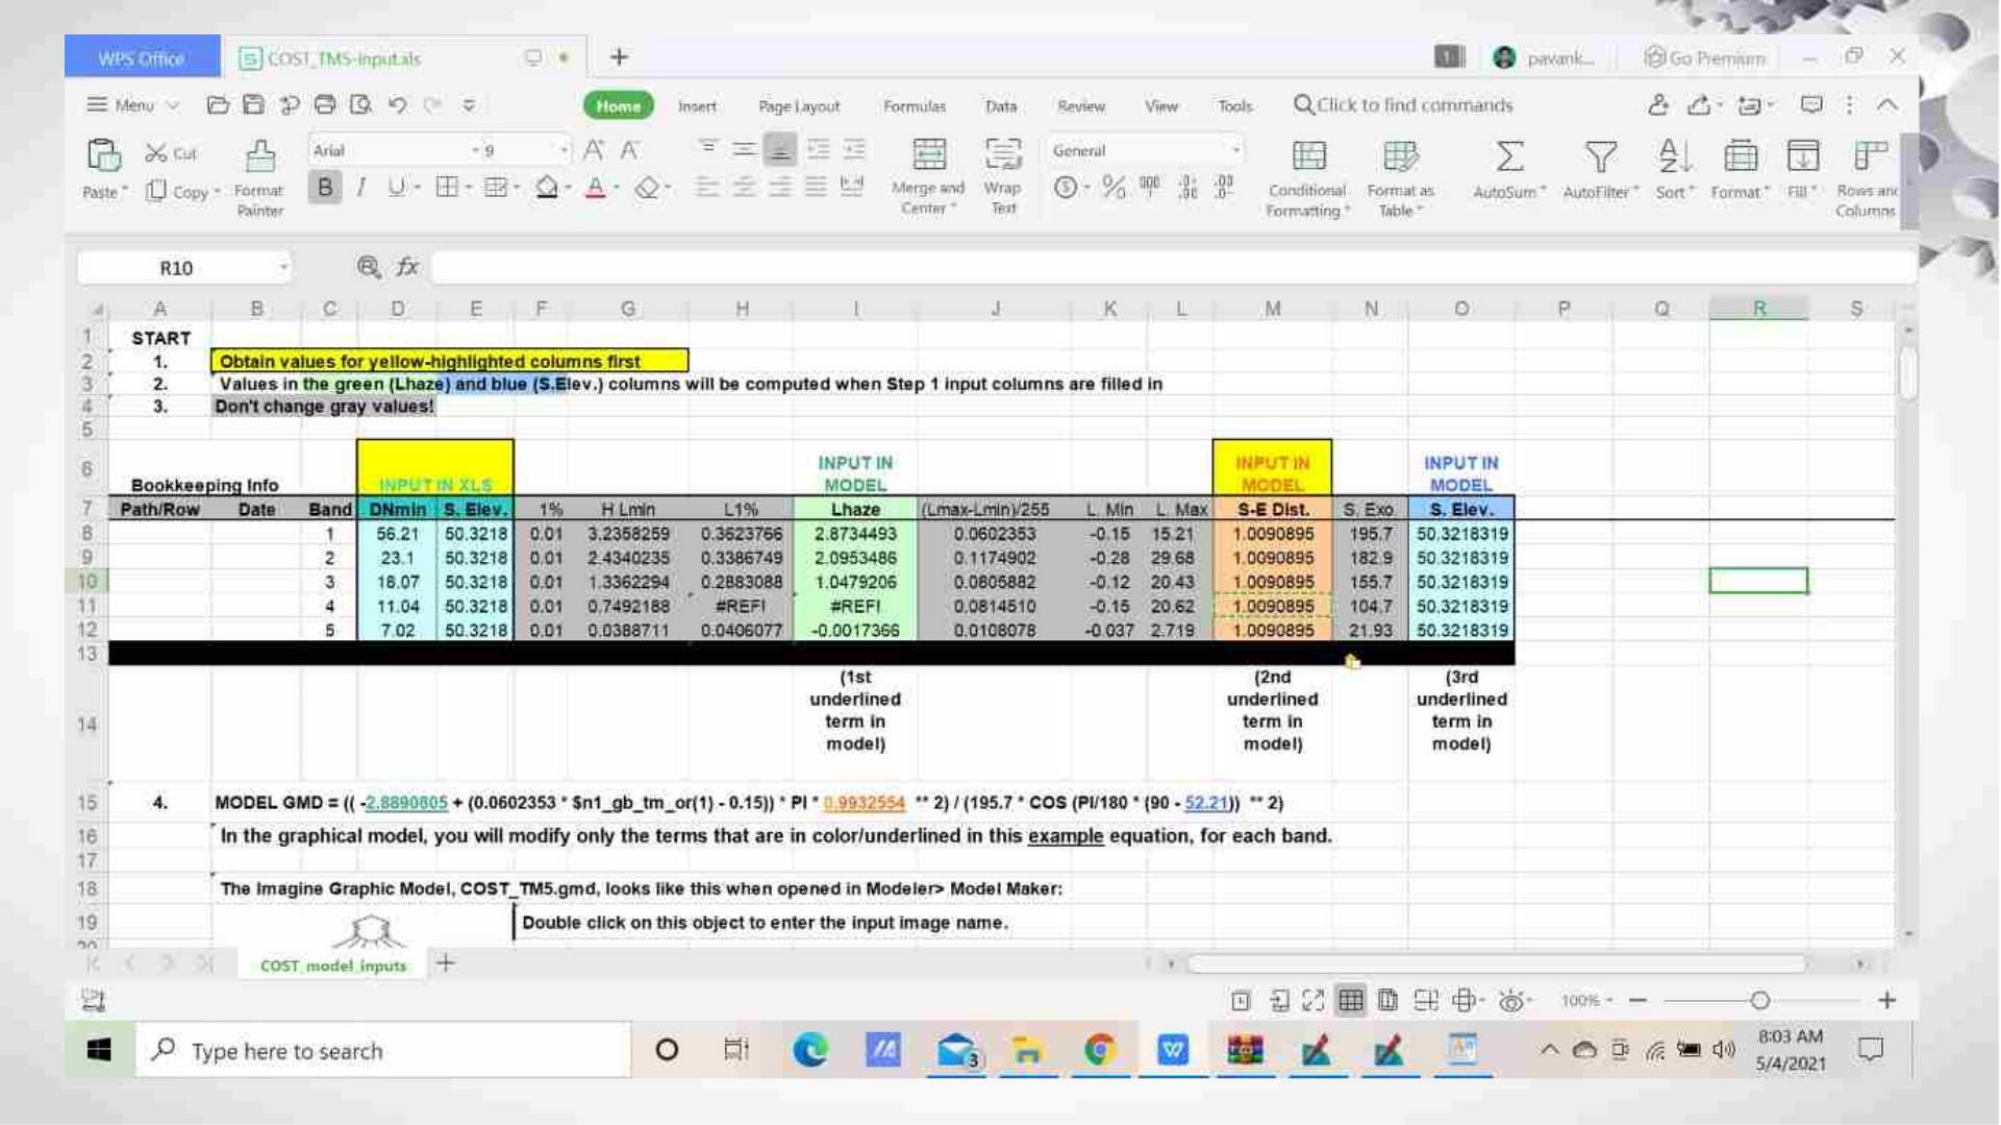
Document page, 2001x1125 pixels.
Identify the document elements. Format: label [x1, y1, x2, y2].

text_box [0, 0, 2000, 1125]
